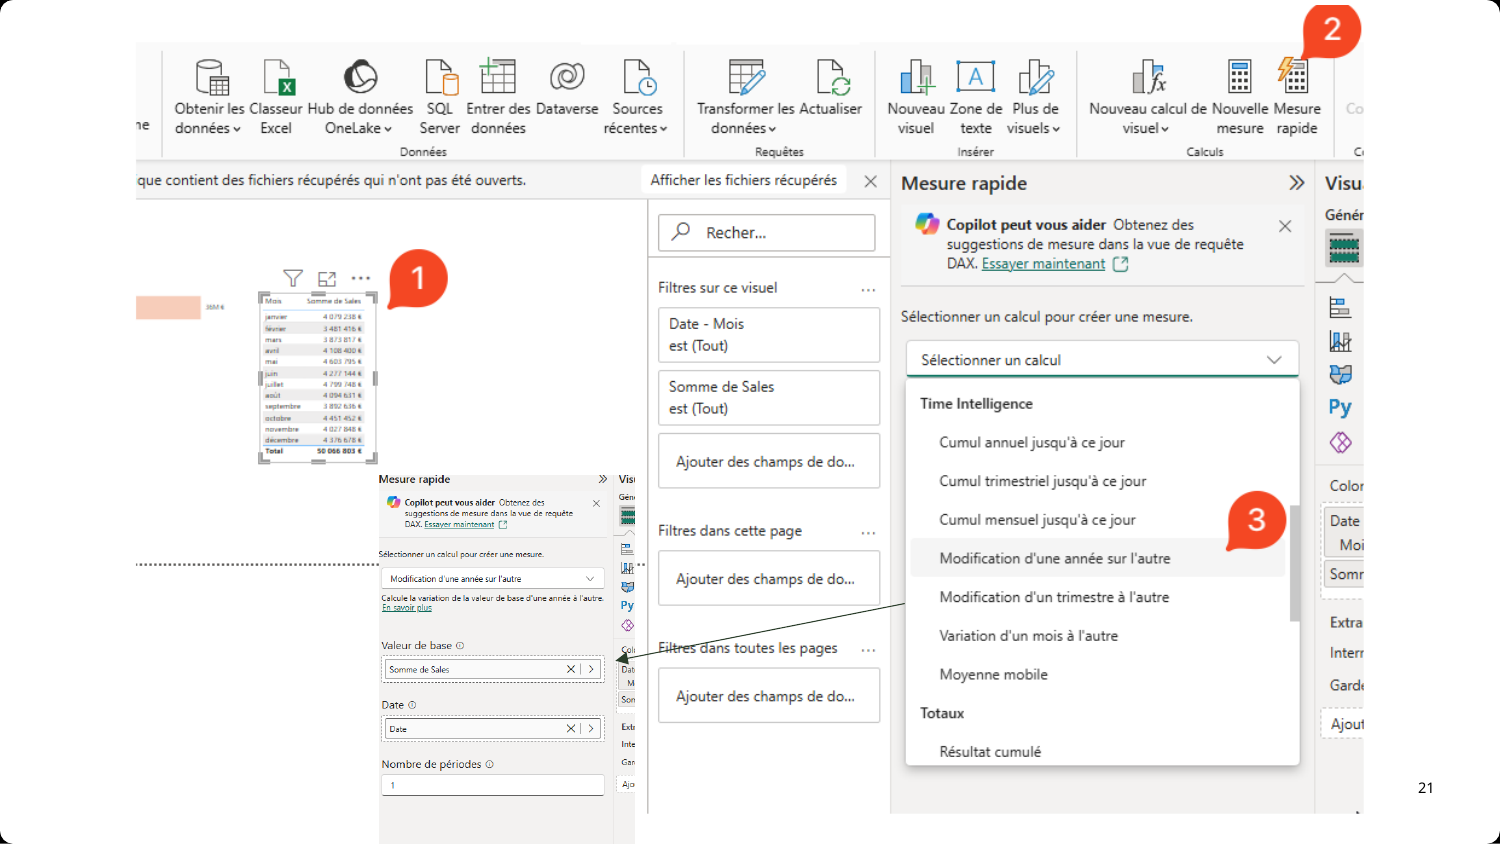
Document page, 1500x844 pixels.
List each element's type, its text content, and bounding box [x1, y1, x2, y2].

slide_number 21 [1402, 775, 1451, 801]
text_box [615, 603, 905, 661]
picture [112, 5, 1388, 844]
